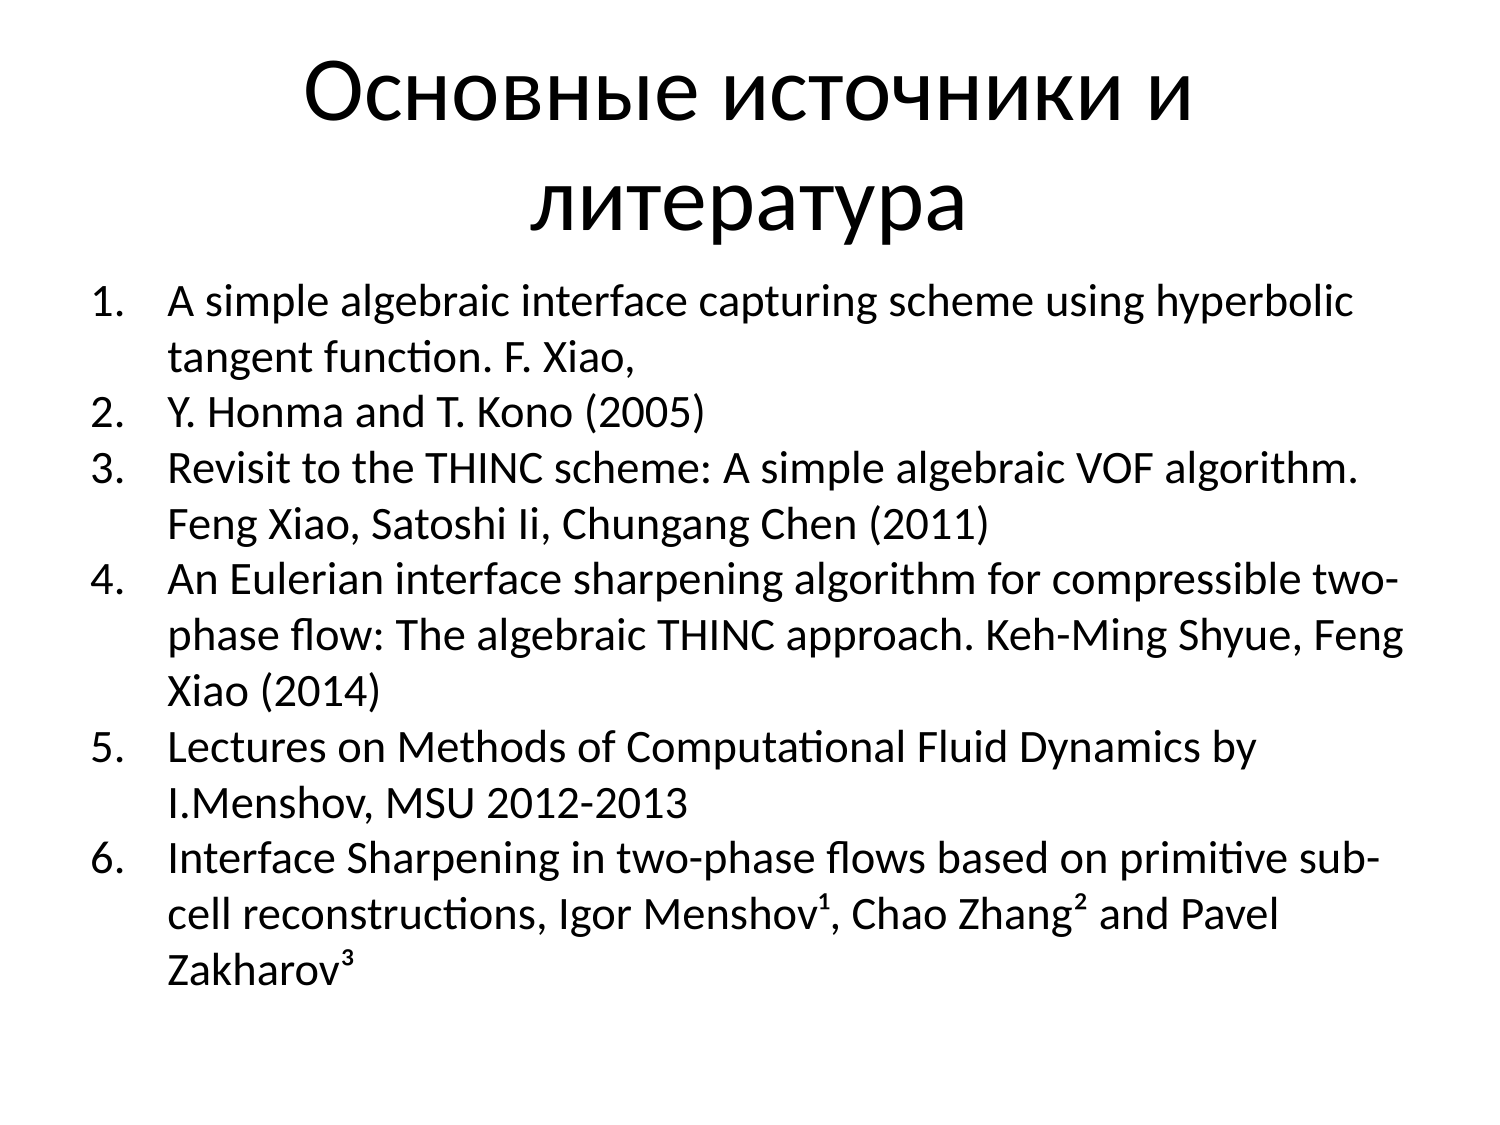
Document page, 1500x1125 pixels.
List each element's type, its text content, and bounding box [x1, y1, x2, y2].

text_box Основные источники и литература [74, 45, 1425, 233]
text_box A simple algebraic interface capturing scheme using hyperbolic tangent function. F. Xiao, Y. Honma and T. Kono (2005) Revisit to the THINC scheme: A simple algebraic VOF algorithm. Feng Xiao, Satoshi Ii, Chungang Chen (2011) An Eulerian interface sharpening algorithm for compressible two-phase flow: The algebraic THINC approach. Keh-Ming Shyue, Feng Xiao (2014) Lectures on Methods of Computational Fluid Dynamics by I.Menshov, MSU 2012-2013 Interface Sharpening in two-phase flows based on primitive sub-cell reconstructions, Igor Menshov¹, Chao Zhang² and Pavel Zakharov³ [74, 262, 1425, 1005]
